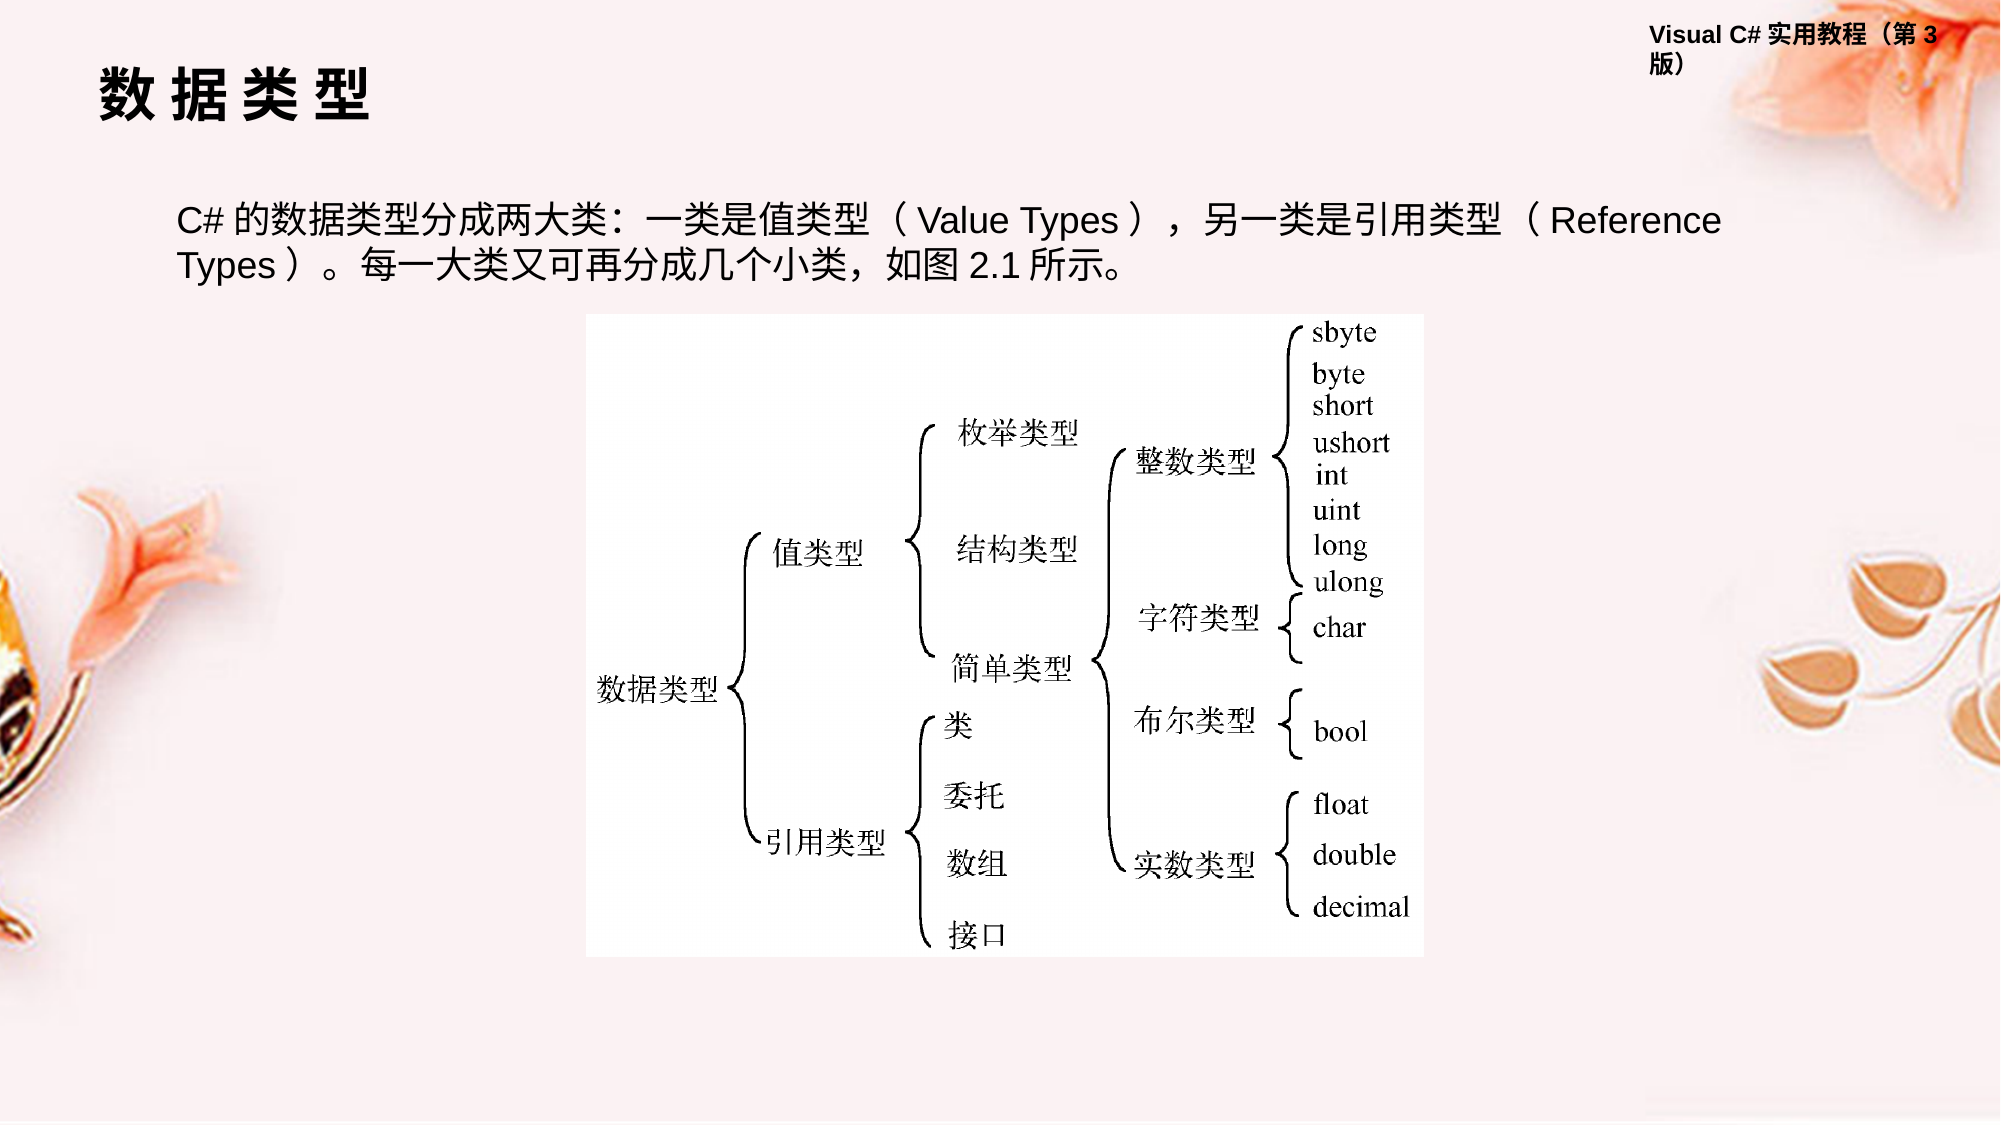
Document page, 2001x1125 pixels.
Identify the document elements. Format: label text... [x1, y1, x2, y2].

text_box C#的数据类型分成两大类：一类是值类型（Value Types），另一类是引用类型（Reference Types）。每一大类又可再分成几个小类，如图2.1所示。 [161, 188, 1849, 294]
text_box 数 据 类 型 [83, 58, 517, 136]
picture [0, 0, 2001, 1125]
